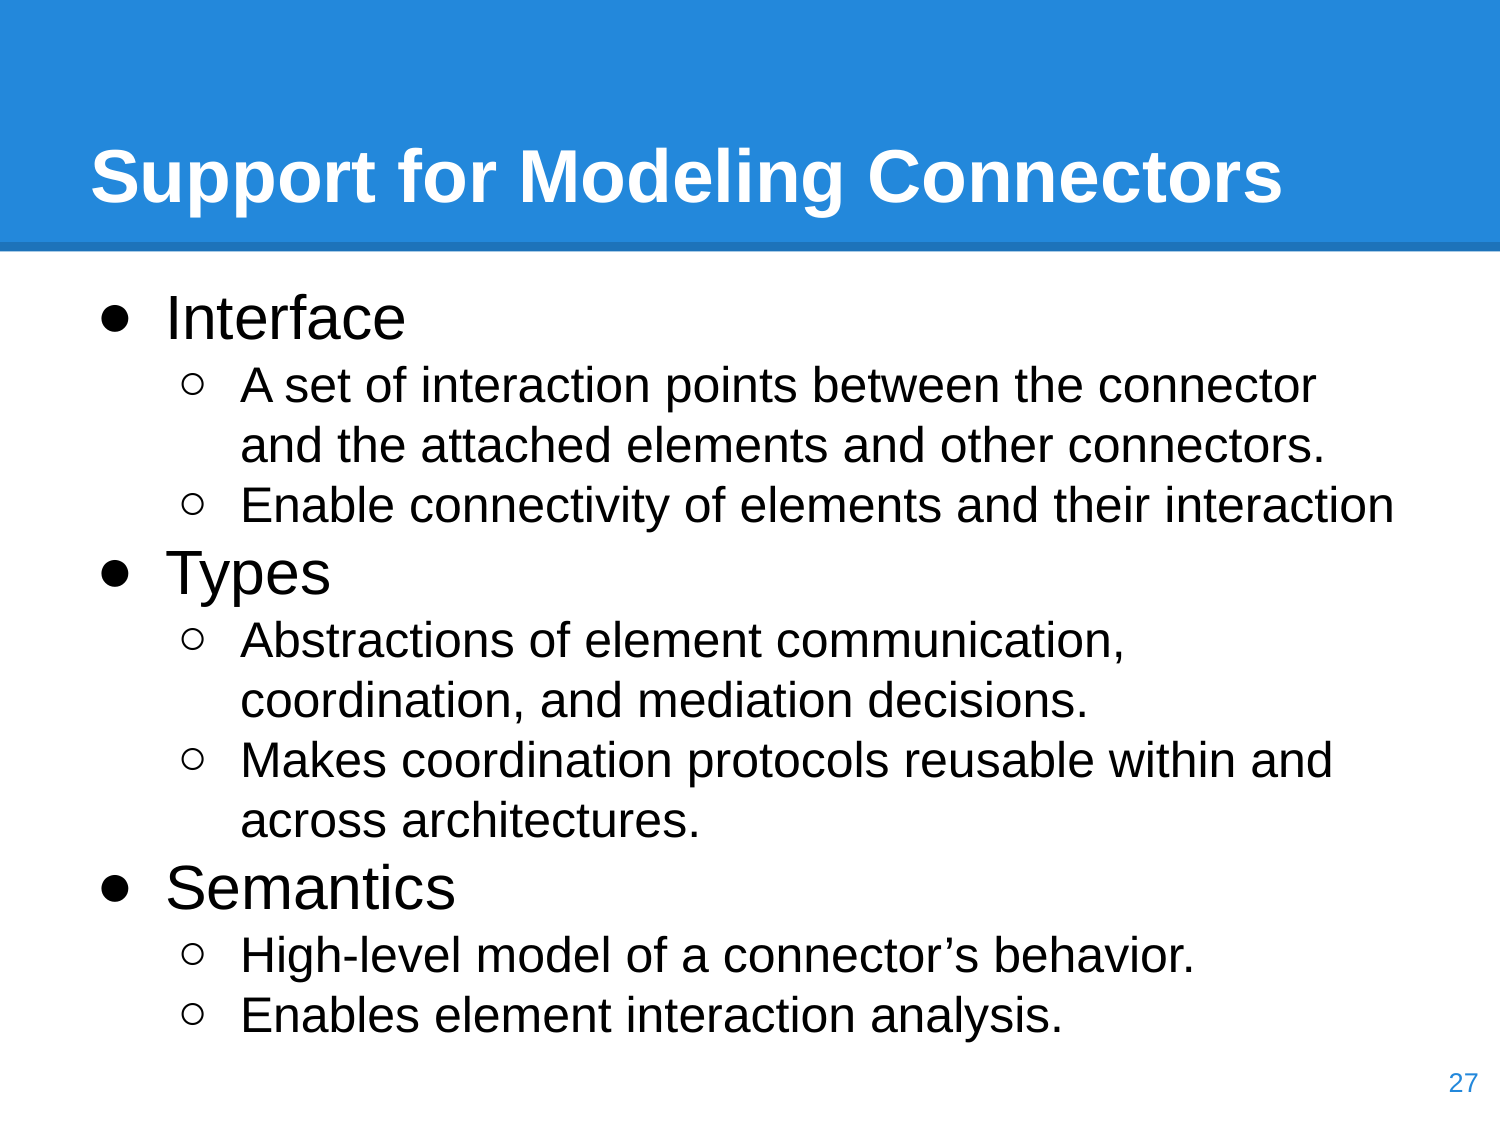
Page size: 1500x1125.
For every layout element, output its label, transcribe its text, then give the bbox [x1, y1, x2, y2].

slide_number ‹#› [1403, 1038, 1494, 1125]
title Support for Modeling Connectors [75, 45, 1425, 233]
list Interface A set of interaction points between the connector and the attached elements and other connectors. Enable connectivity of elements and their interaction Types Abstractions of element communication, coordination, and mediation decisions. Makes coordination protocols reusable within and across architectures. Semantics High-level model of a connector’s behavior. Enables element interaction analysis. [75, 262, 1425, 1078]
